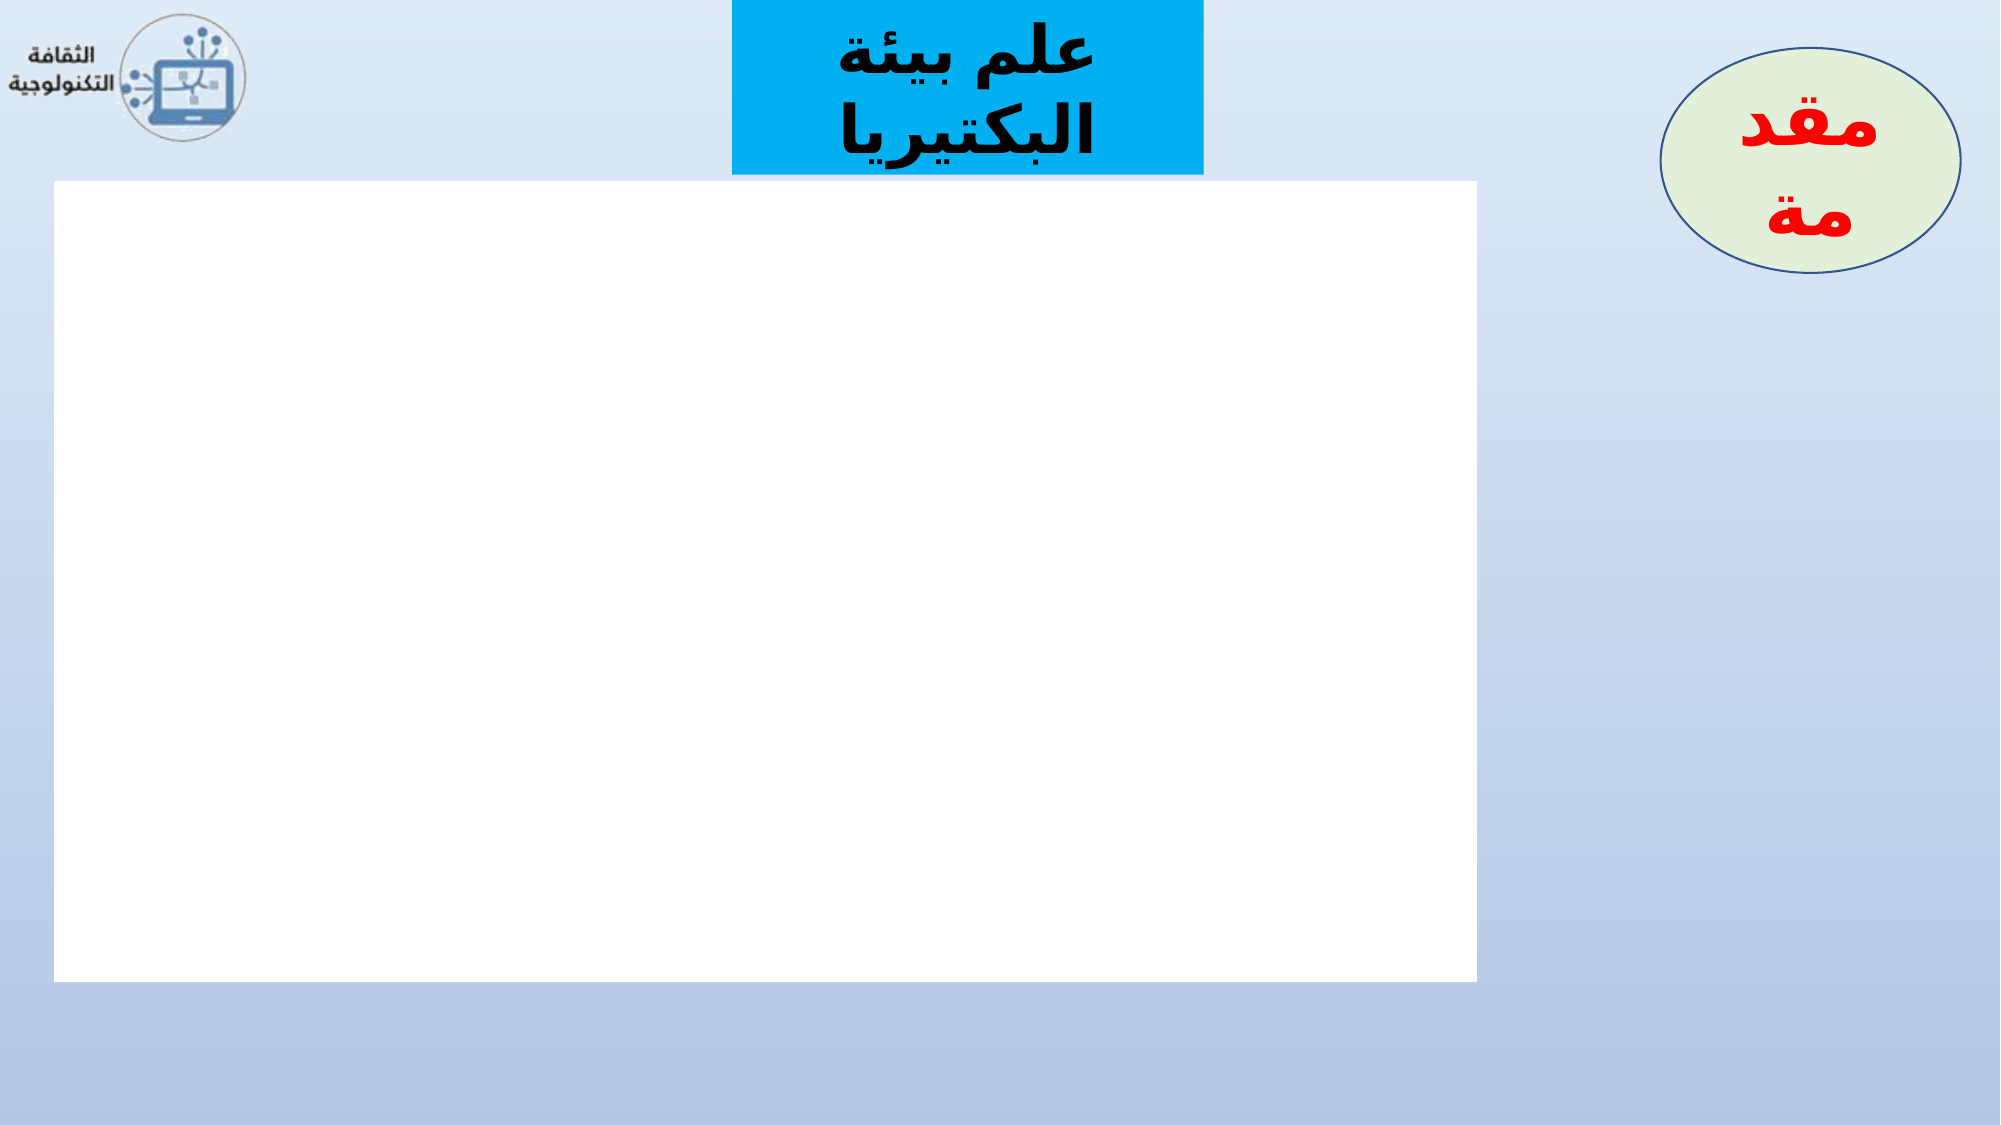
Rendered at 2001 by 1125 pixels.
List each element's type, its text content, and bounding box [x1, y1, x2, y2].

text_box مقدمة [1659, 46, 1962, 274]
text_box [53, 181, 1478, 983]
text_box علم بيئة البكتيريا [732, 0, 1204, 175]
picture [0, 0, 281, 161]
